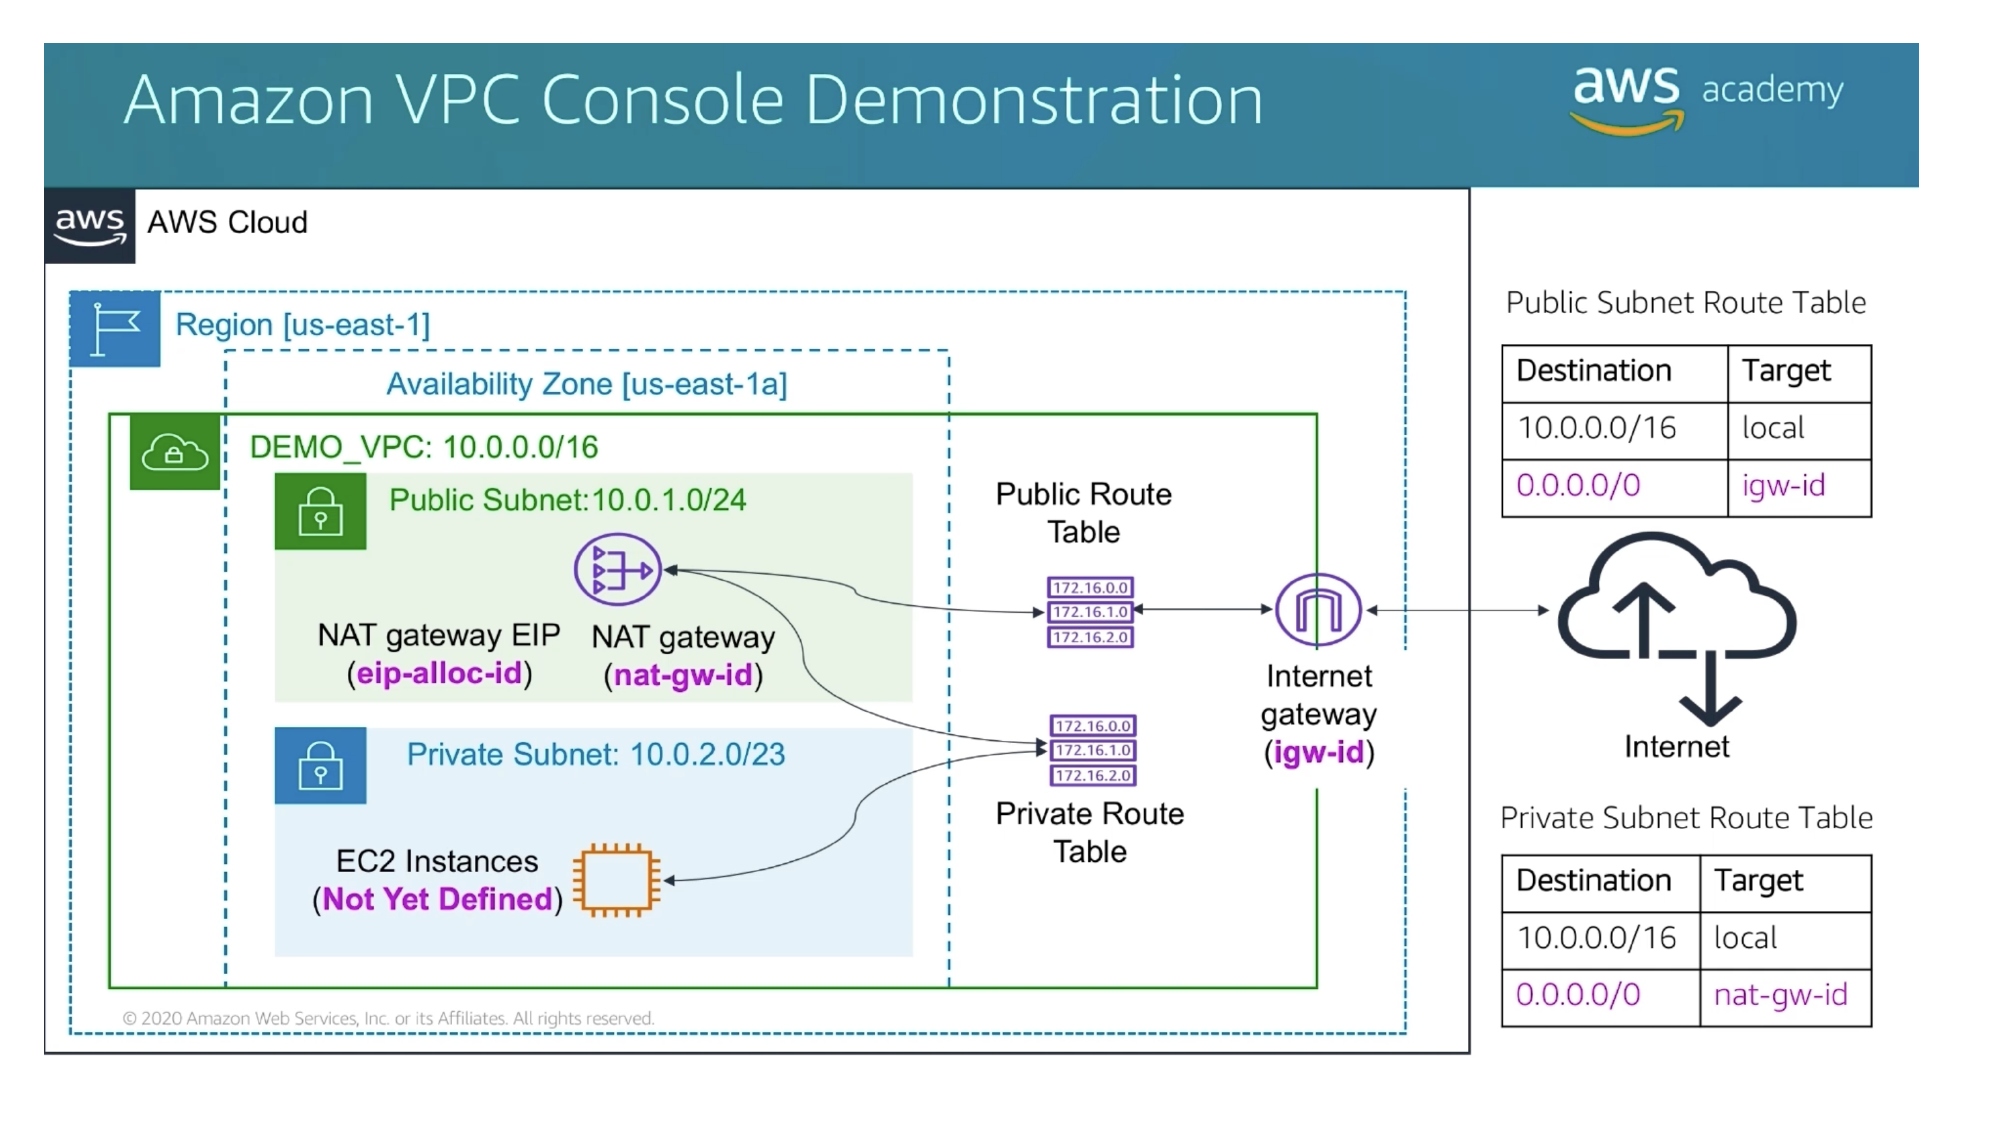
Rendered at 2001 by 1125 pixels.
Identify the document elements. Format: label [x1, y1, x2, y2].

picture [44, 43, 1919, 1062]
